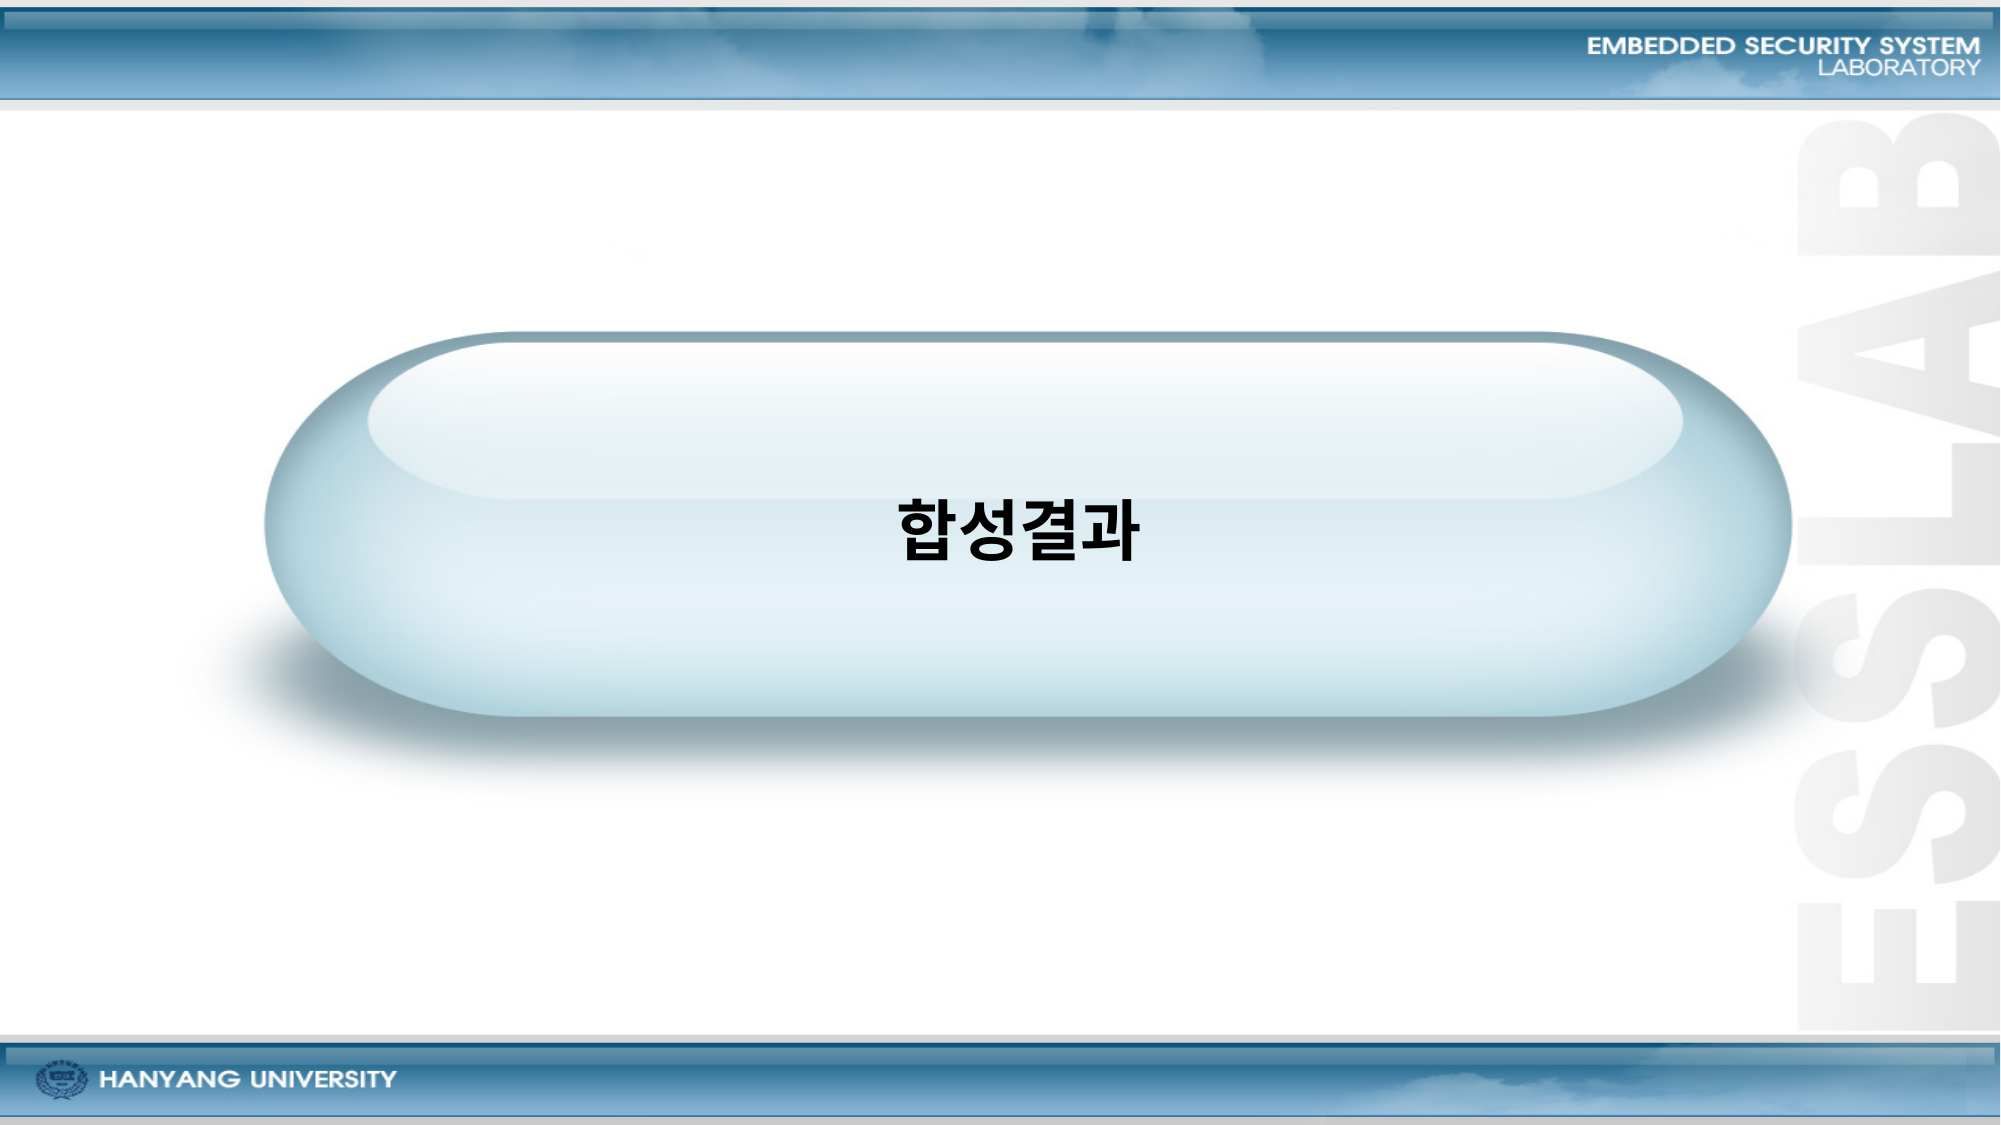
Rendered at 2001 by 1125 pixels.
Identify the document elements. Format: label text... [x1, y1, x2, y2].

picture [0, 0, 2001, 1125]
title 합성결과 [233, 433, 1806, 624]
